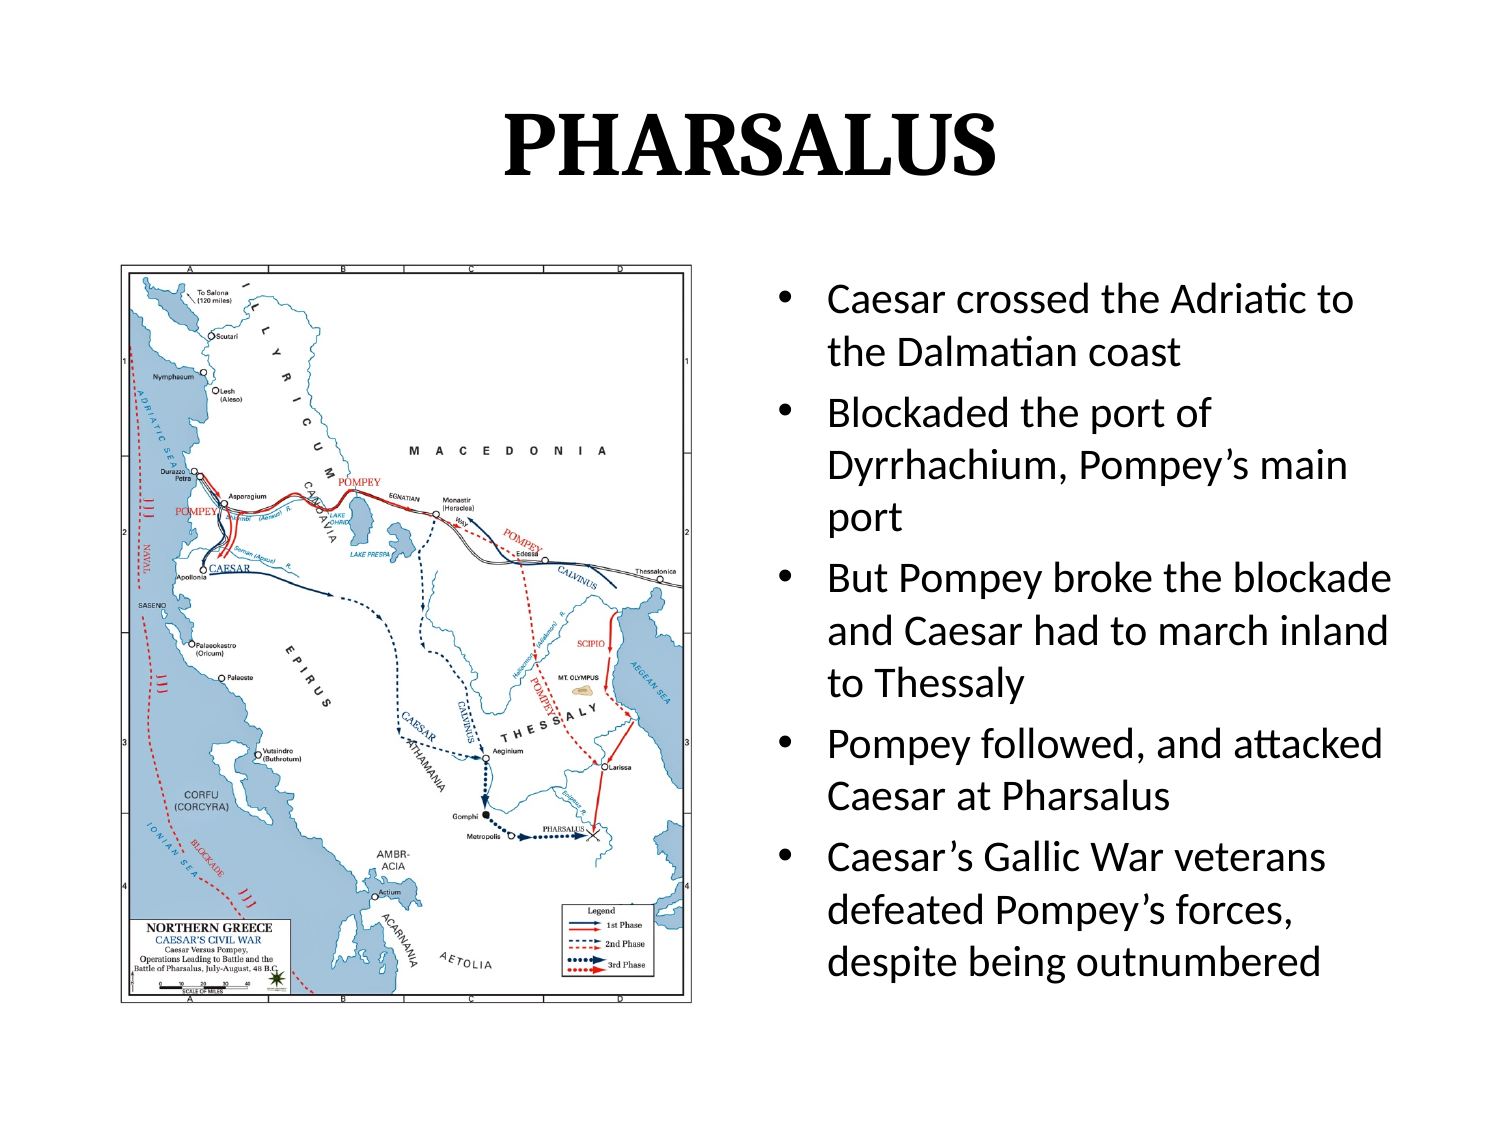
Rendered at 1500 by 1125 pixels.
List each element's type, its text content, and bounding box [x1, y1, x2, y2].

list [118, 262, 694, 1006]
list Caesar crossed the Adriatic to the Dalmatian coast Blockaded the port of Dyrrhachium, Pompey’s main port But Pompey broke the blockade and Caesar had to march inland to Thessaly Pompey followed, and attacked Caesar at Pharsalus Caesar’s Gallic War veterans defeated Pompey’s forces, despite being outnumbered [762, 262, 1425, 1005]
title Pharsalus [75, 45, 1425, 233]
